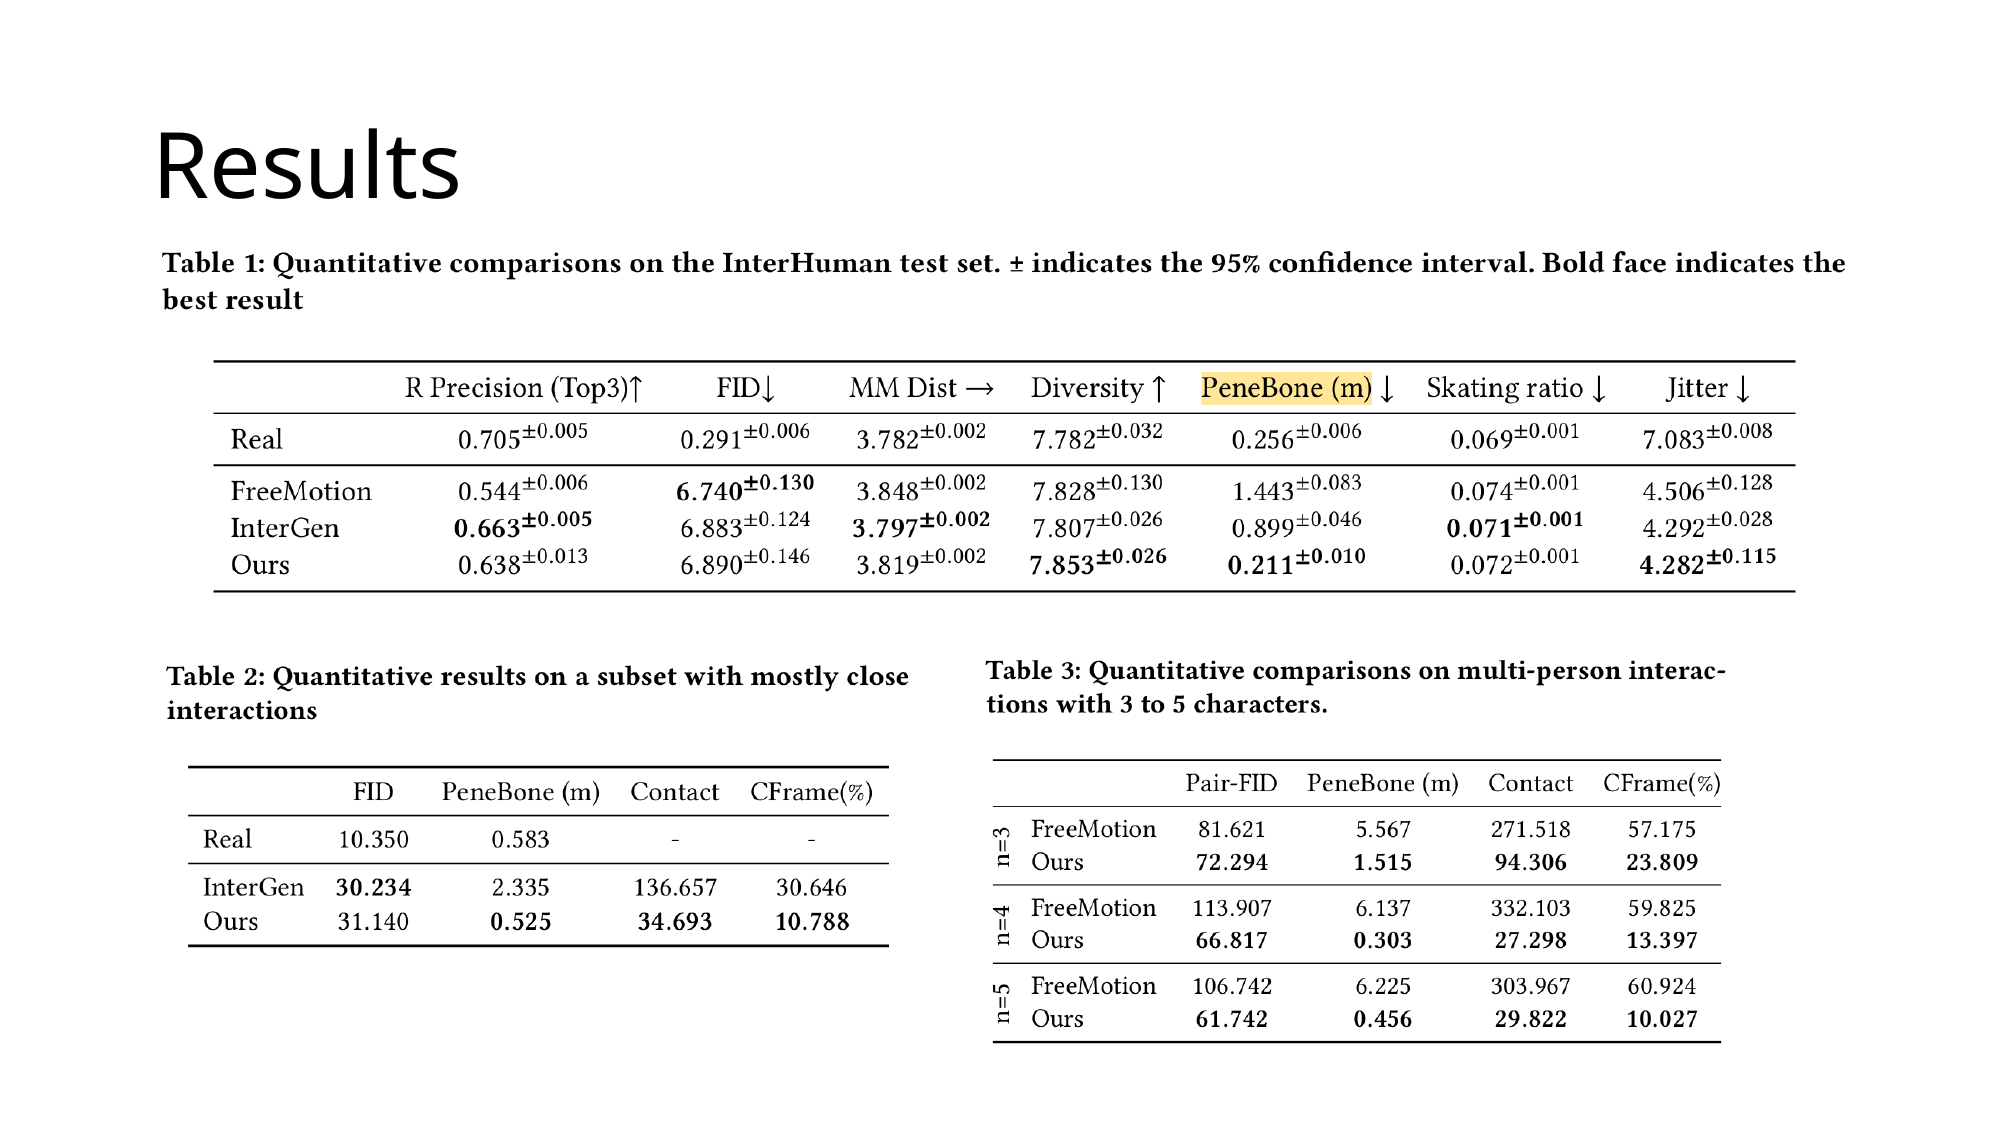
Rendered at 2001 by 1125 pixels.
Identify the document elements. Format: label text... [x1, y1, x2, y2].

title Results [137, 59, 1863, 225]
picture [137, 641, 941, 968]
picture [960, 631, 1738, 1053]
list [137, 225, 1863, 601]
